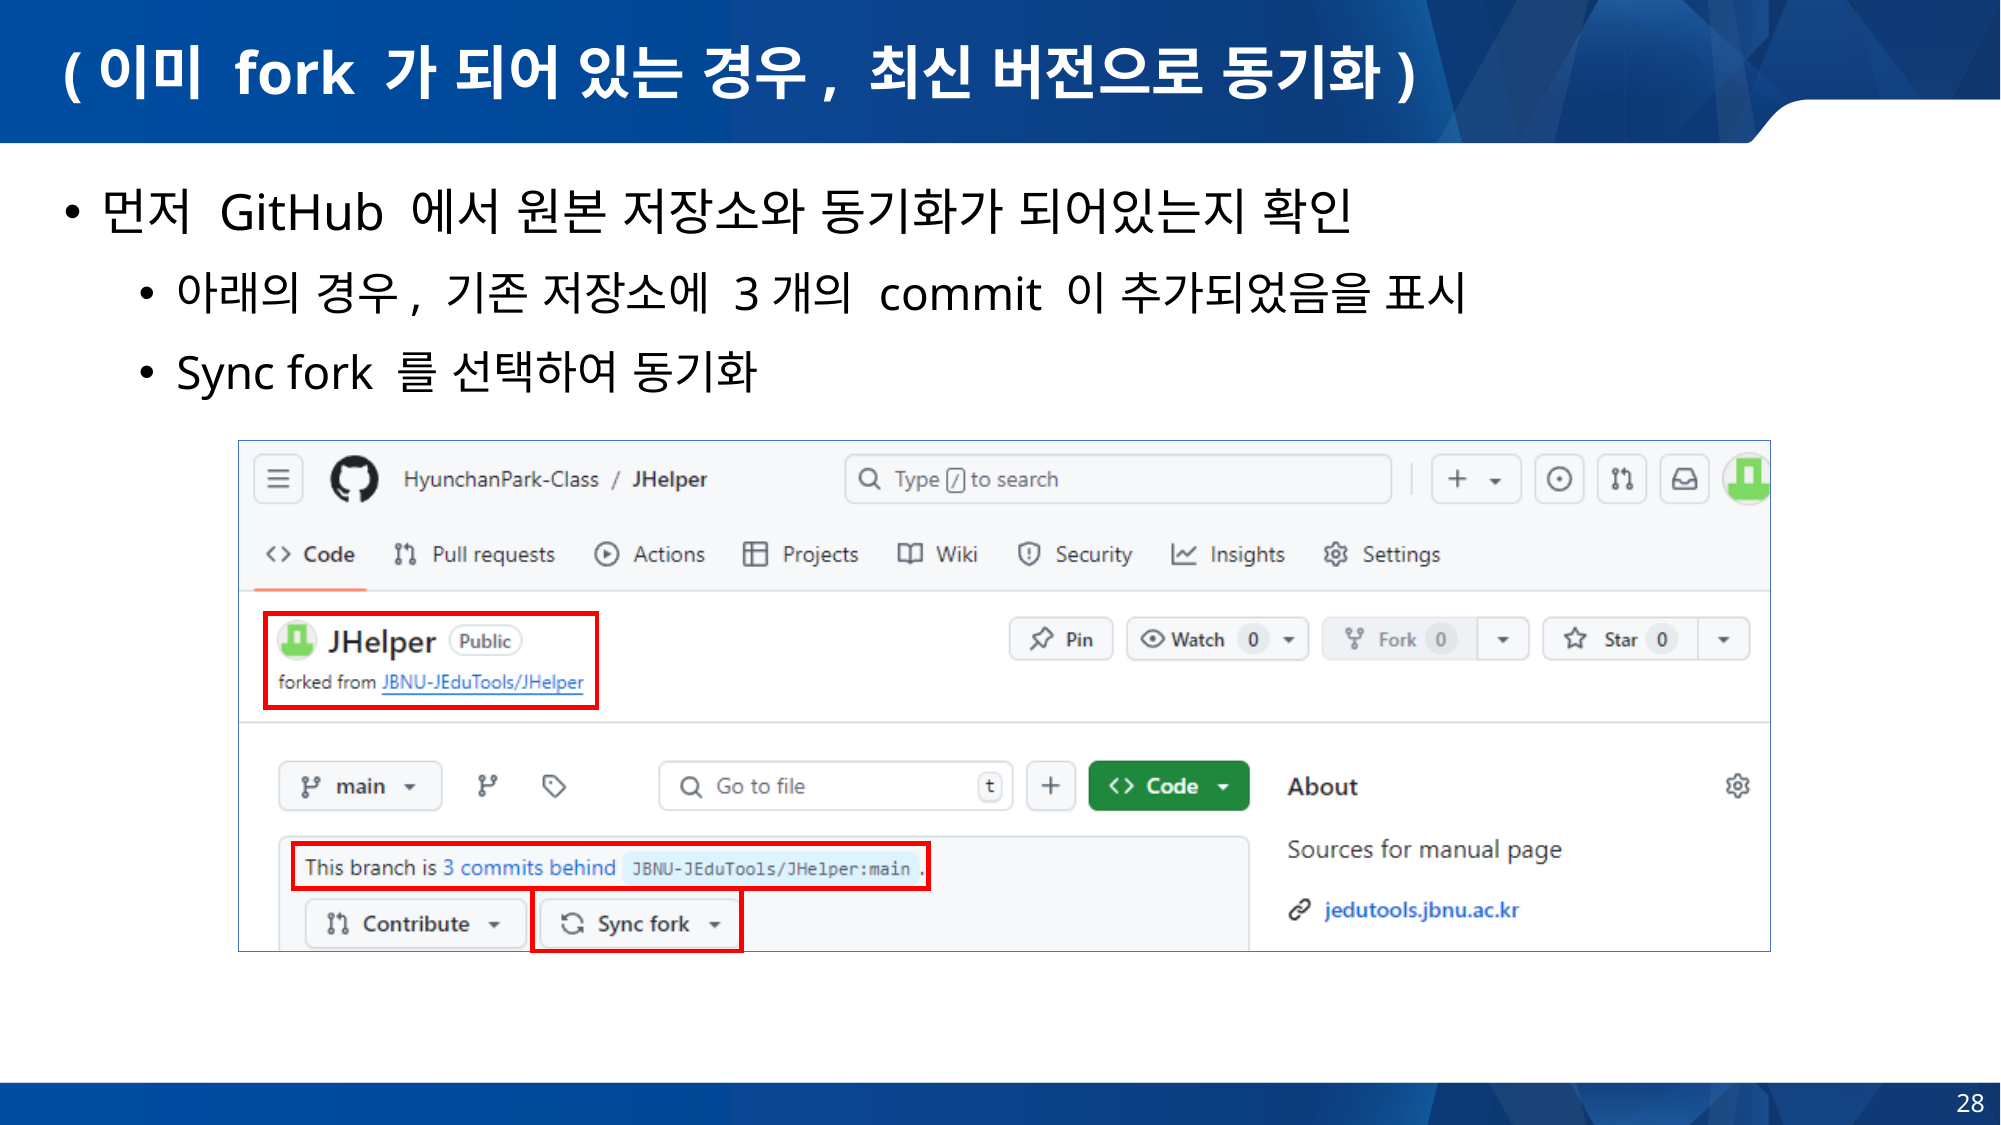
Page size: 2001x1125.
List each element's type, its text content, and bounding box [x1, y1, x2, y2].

title (이미 fork 가 되어 있는 경우, 최신 버전으로 동기화) [48, 31, 1961, 120]
picture [0, 0, 2001, 1125]
list 먼저 GitHub 에서 원본 저장소와 동기화가 되어있는지 확인 아래의 경우, 기존 저장소에 3개의 commit 이 추가되었음을 표시 Sync fork 를 선택하여 동기화 [48, 158, 1961, 1069]
slide_number 28 [1787, 1084, 2000, 1125]
